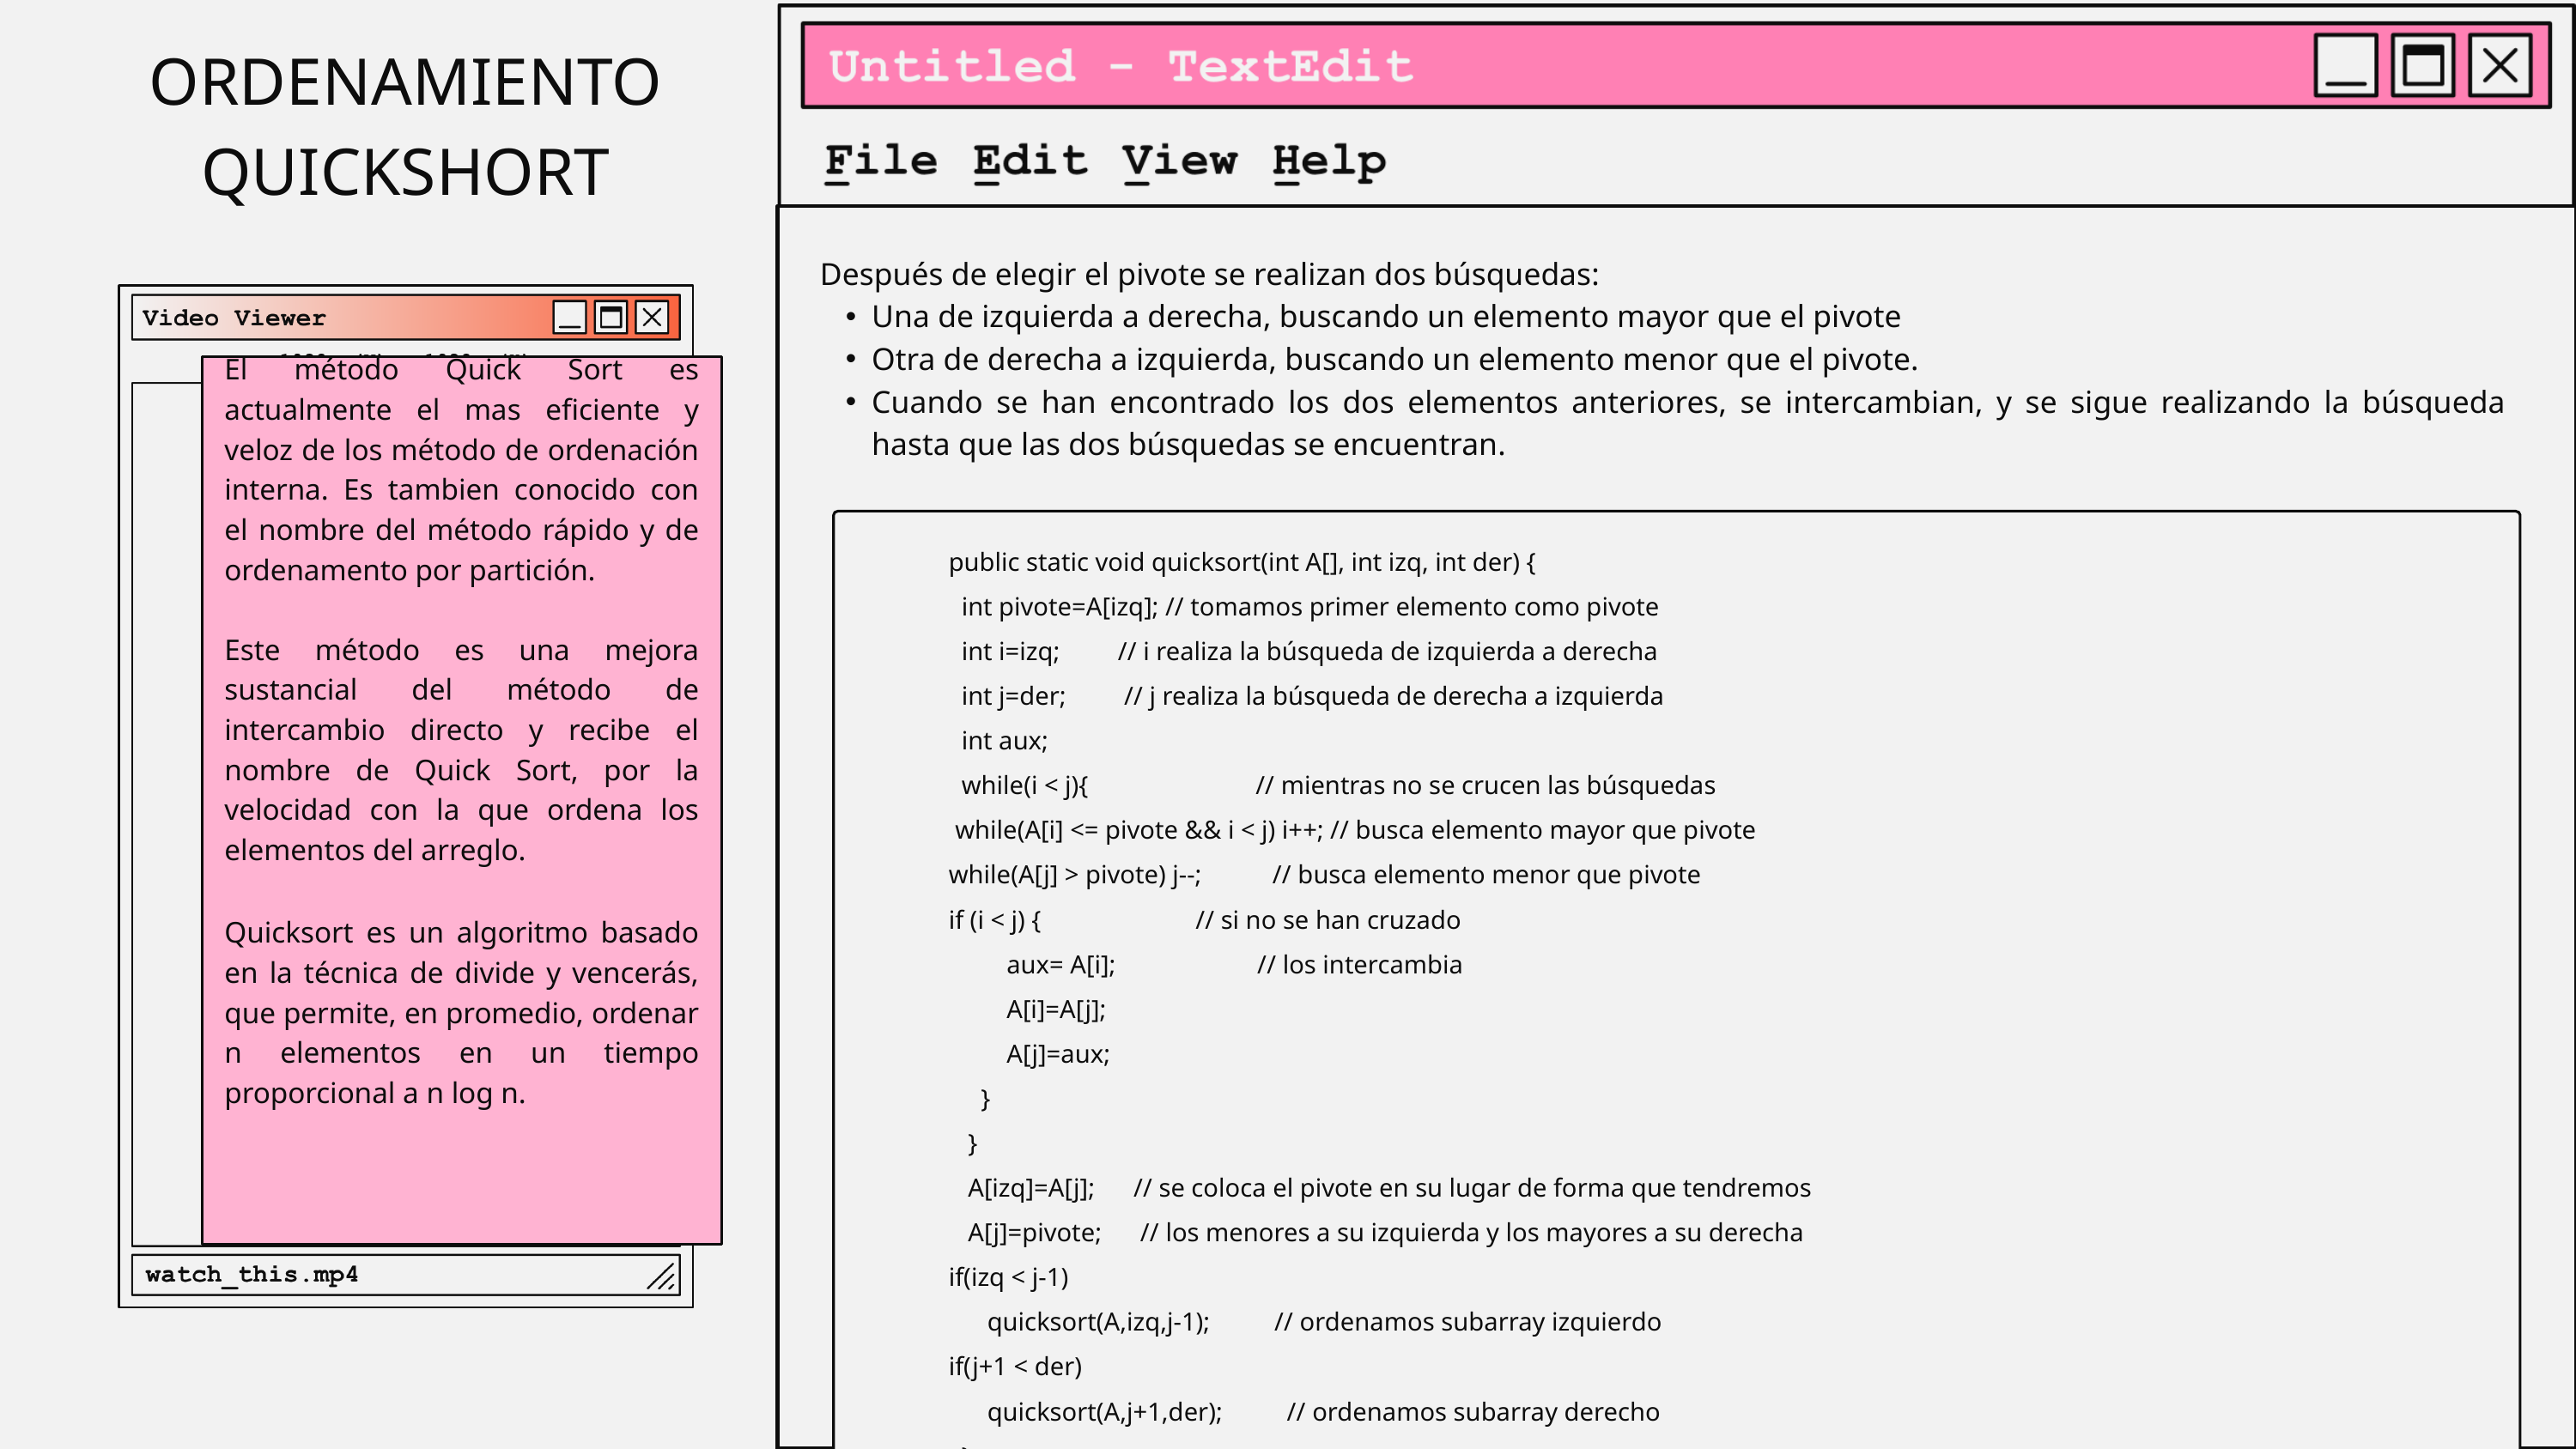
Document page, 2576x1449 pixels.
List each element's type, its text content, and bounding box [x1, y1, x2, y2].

picture [118, 283, 694, 1308]
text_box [188, 355, 736, 1245]
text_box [833, 511, 2521, 1449]
text_box [0, 0, 2576, 1449]
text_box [777, 205, 2576, 1449]
picture [777, 3, 2576, 205]
text_box ORDENAMIENTO QUICKSHORT [118, 28, 694, 209]
